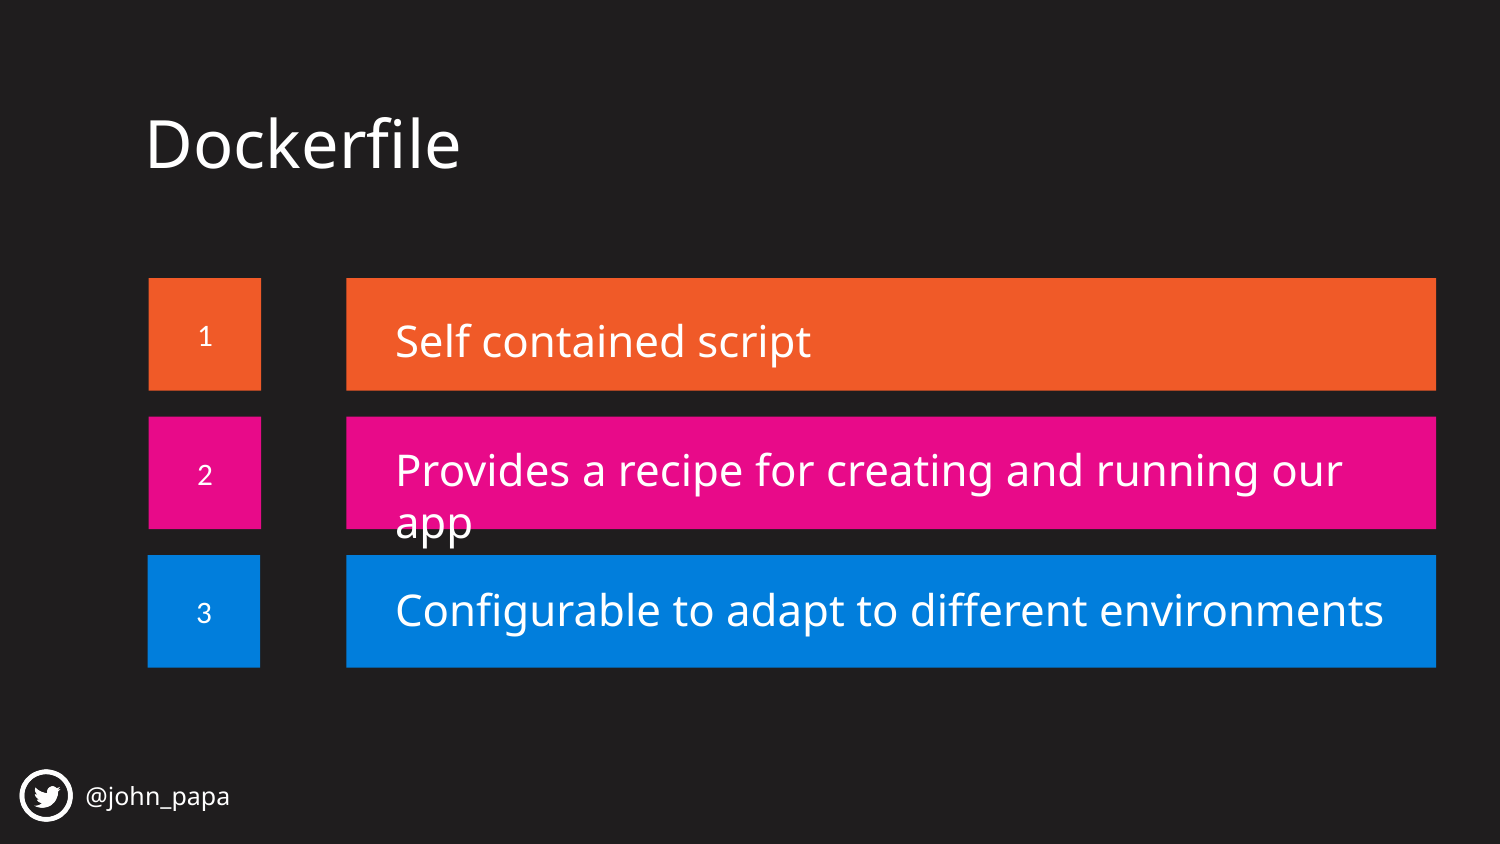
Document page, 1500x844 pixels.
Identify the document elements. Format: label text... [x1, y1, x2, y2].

text_box 3 [147, 555, 261, 668]
text_box Provides a recipe for creating and running our app [346, 436, 1391, 502]
text_box [346, 278, 1437, 391]
text_box 1 [148, 278, 262, 391]
text_box [346, 555, 1437, 668]
title Dockerfile [129, 94, 1437, 197]
text_box [346, 416, 1437, 530]
text_box Self contained script [346, 307, 849, 372]
text_box 2 [148, 416, 262, 530]
text_box Configurable to adapt to different environments [346, 577, 1425, 642]
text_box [19, 768, 410, 823]
